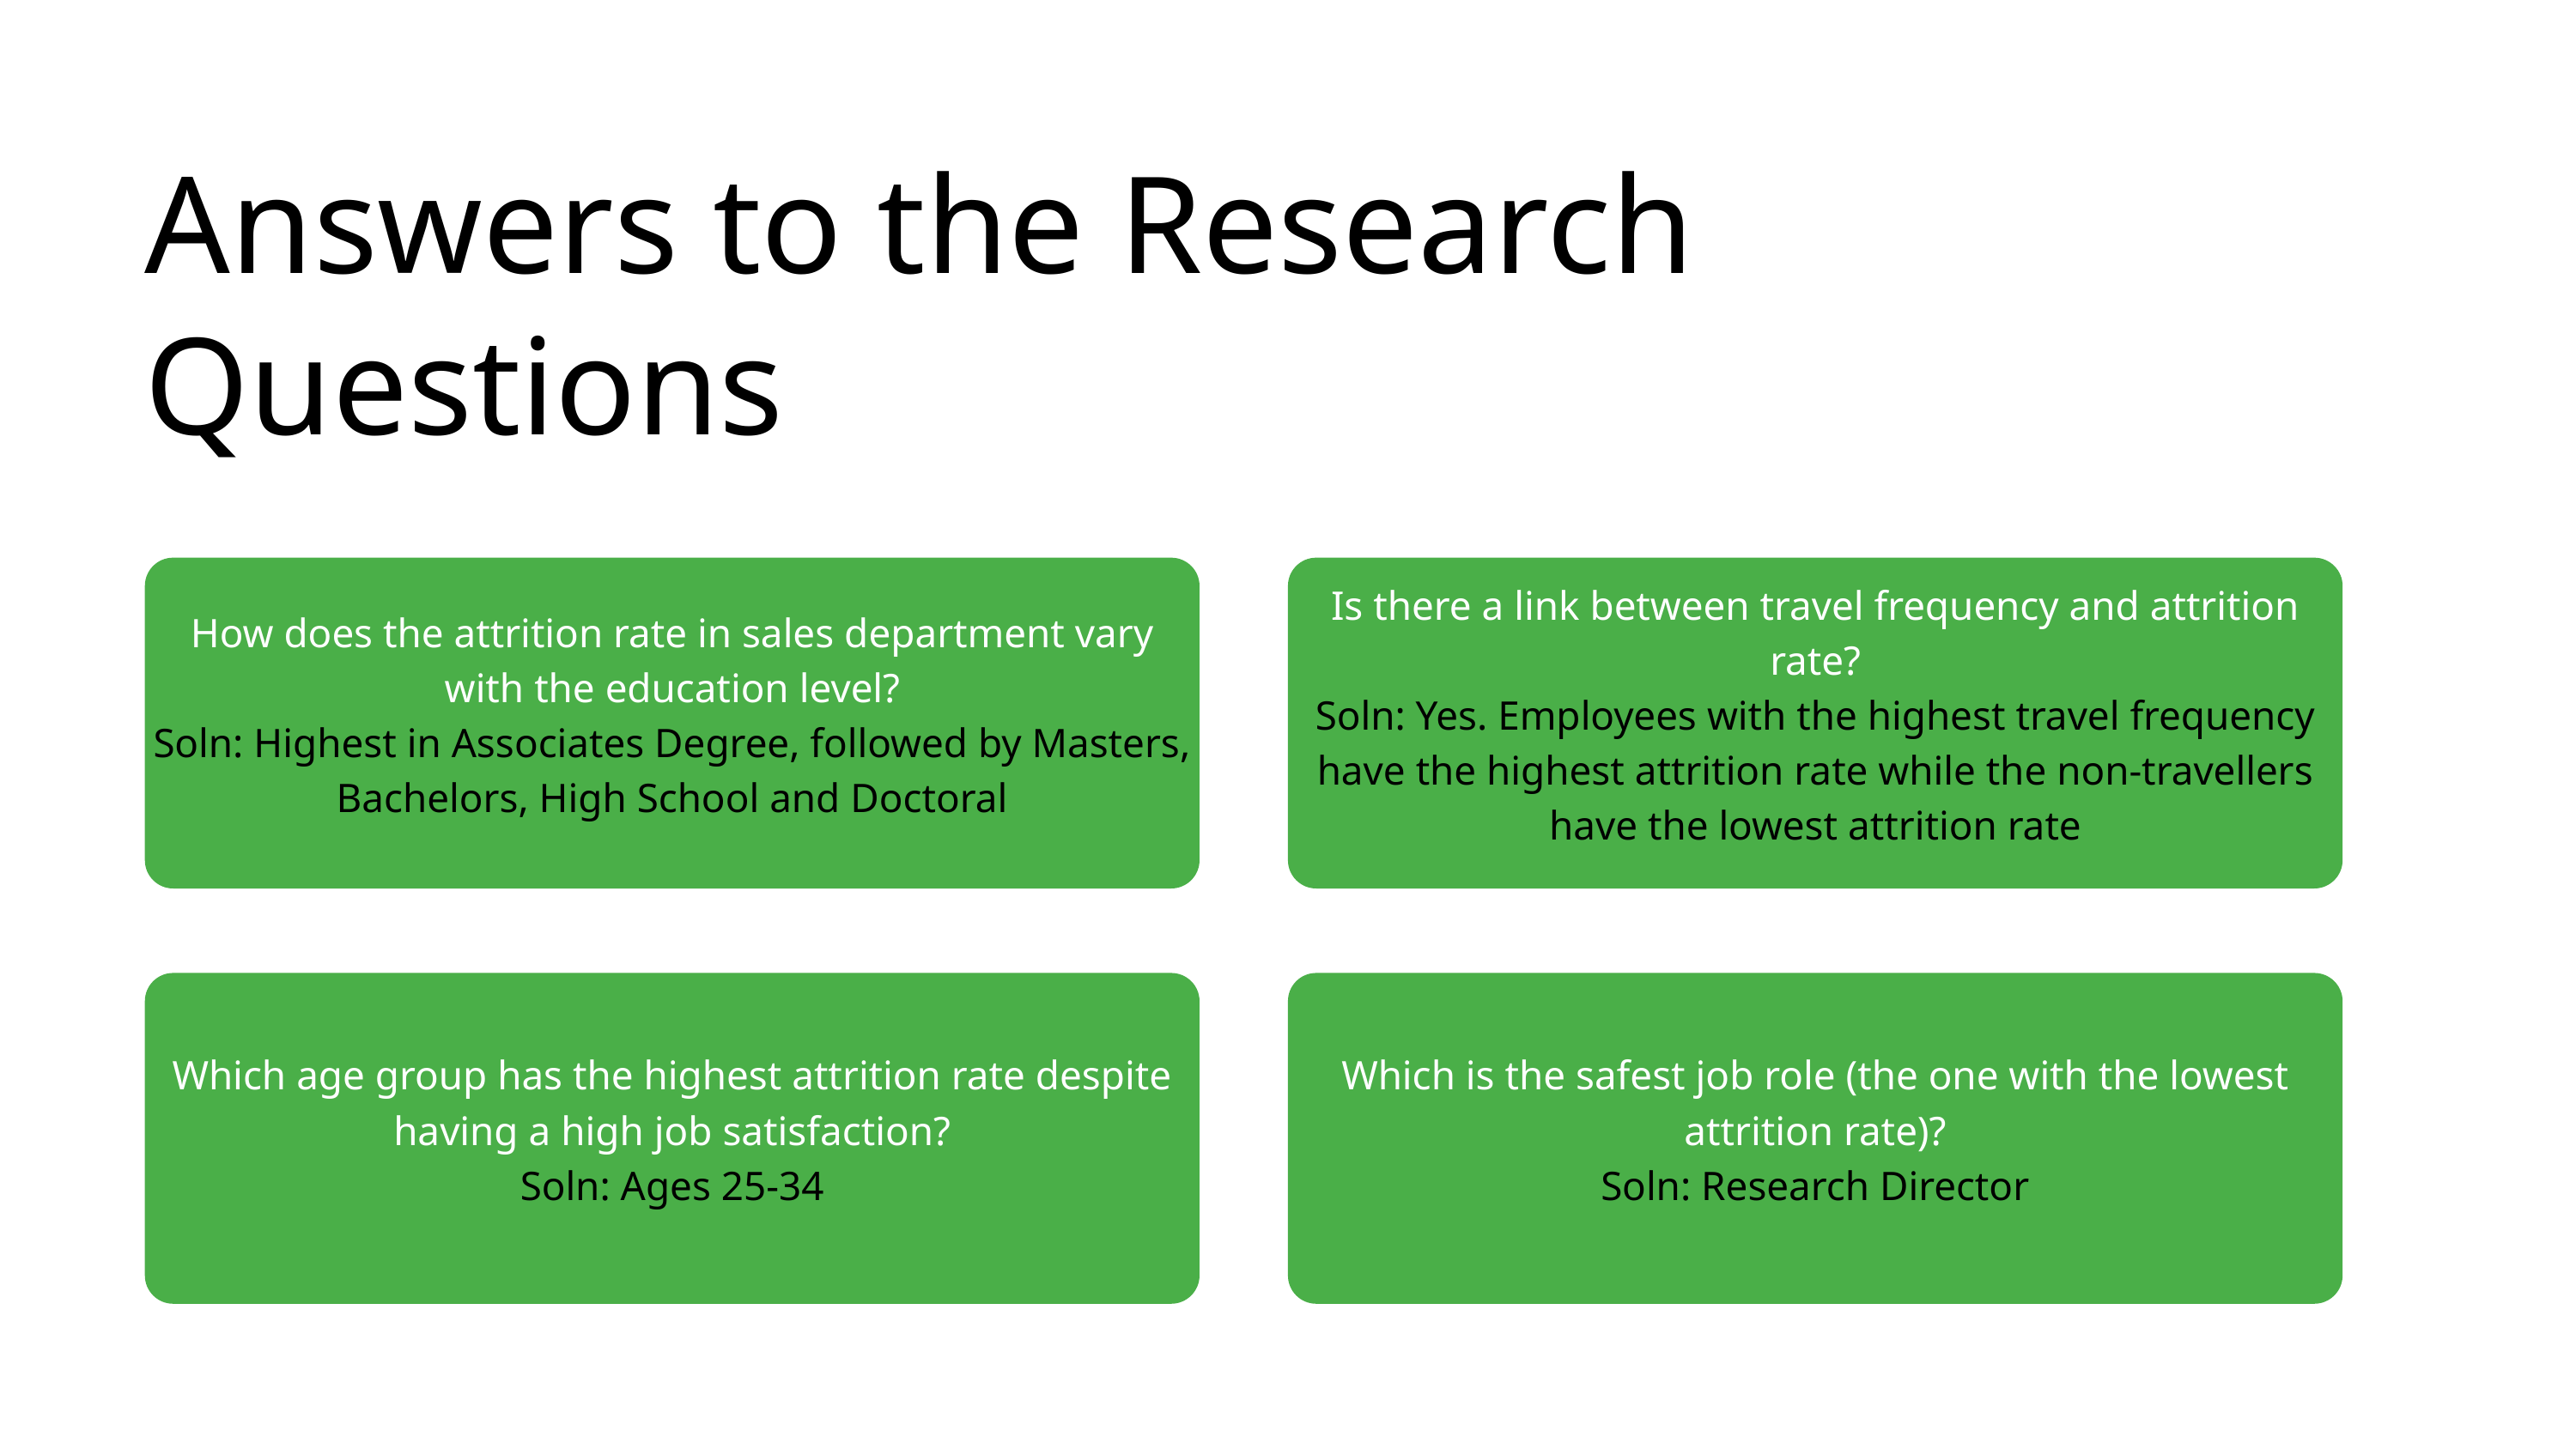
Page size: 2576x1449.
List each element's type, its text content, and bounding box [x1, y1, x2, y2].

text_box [1287, 973, 2343, 1304]
text_box Answers to the Research Questions [144, 139, 2143, 462]
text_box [144, 973, 1200, 1304]
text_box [144, 557, 1200, 889]
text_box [1287, 557, 2343, 889]
